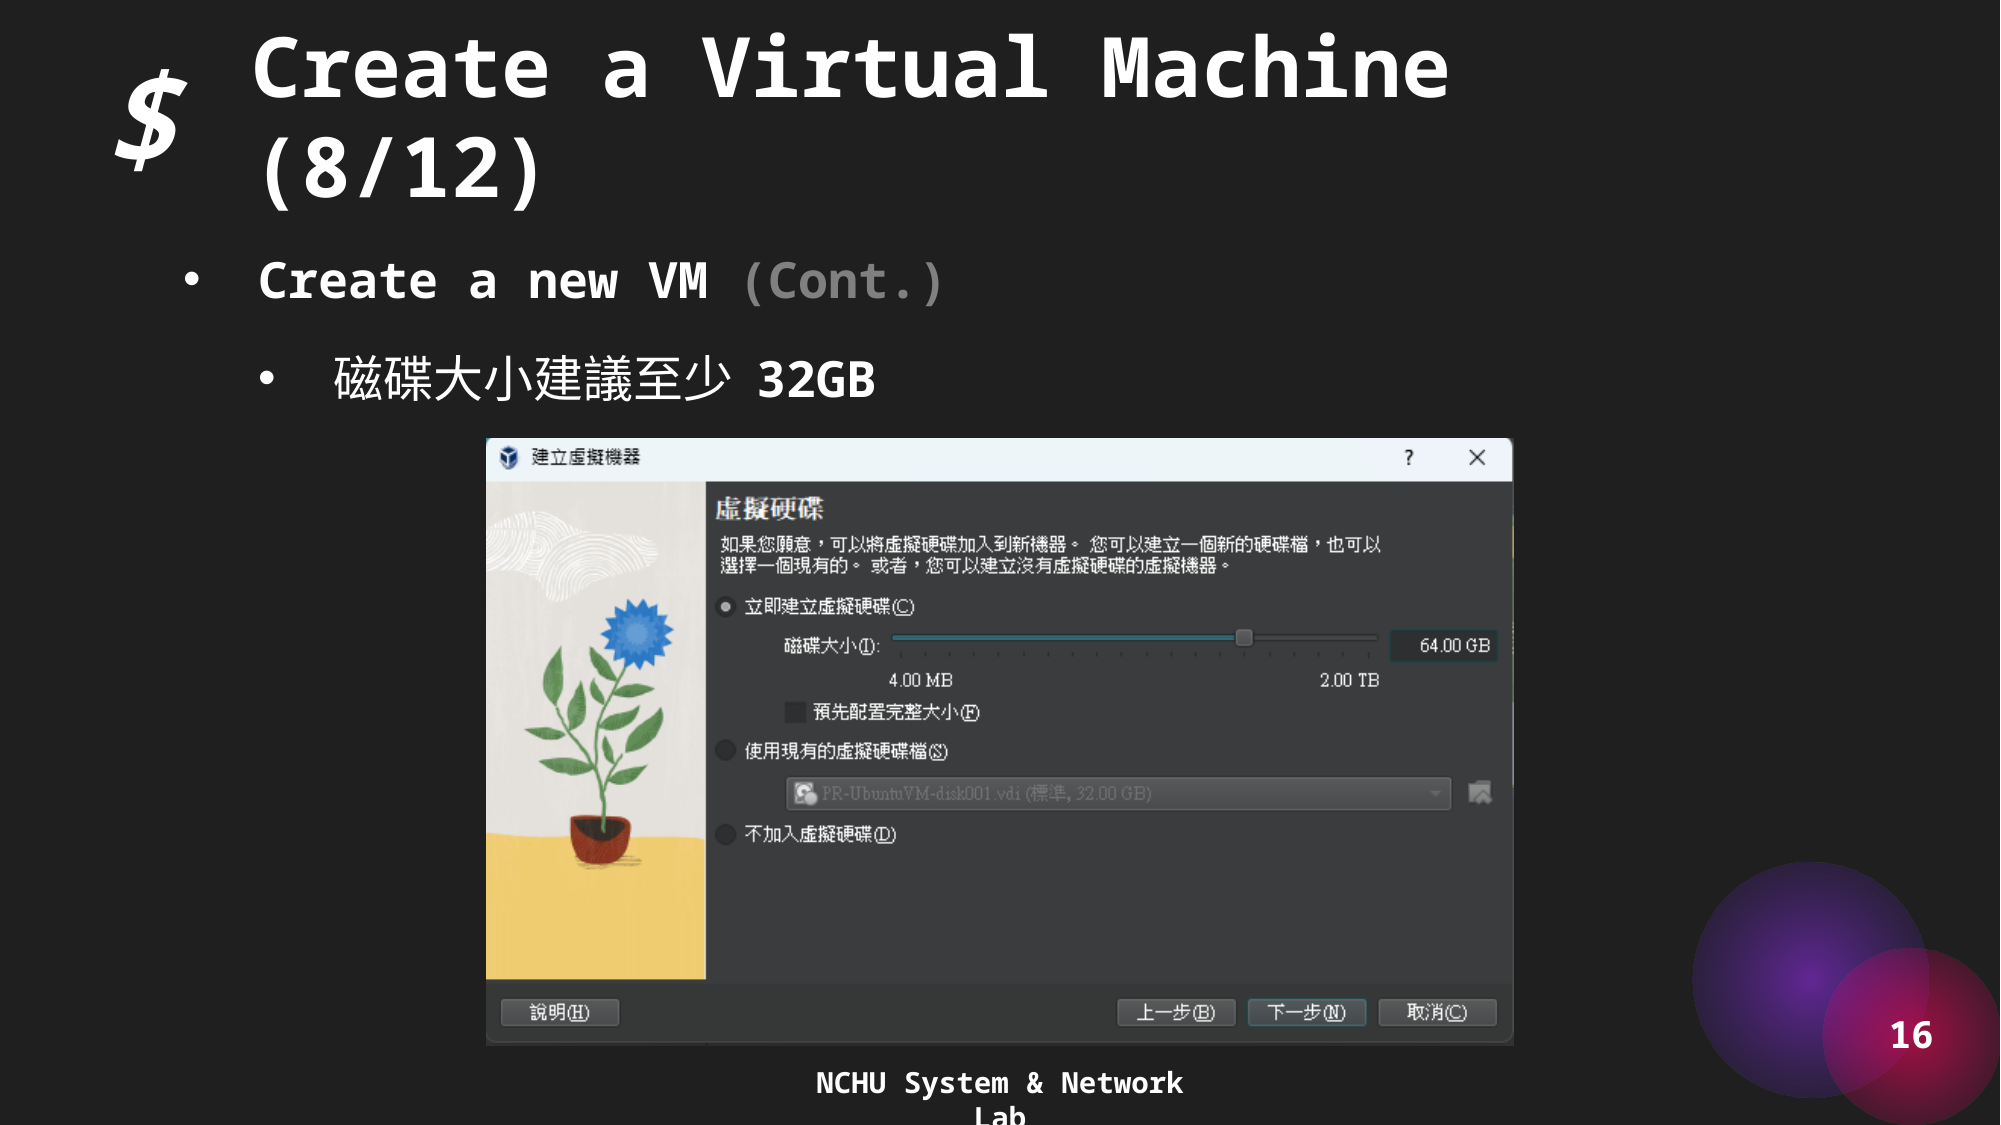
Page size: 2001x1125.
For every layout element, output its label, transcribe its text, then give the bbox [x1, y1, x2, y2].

text_box Create a new VM (Cont.) 磁碟大小建議至少 32GB [168, 223, 1832, 415]
title Create a Virtual Machine (8/12) [236, 6, 1745, 222]
text_box $ [43, 32, 237, 197]
text_box 16 [1821, 946, 2000, 1125]
picture [486, 438, 1514, 1046]
text_box [1691, 860, 1926, 1099]
text_box NCHU System & Network Lab [770, 1057, 1229, 1125]
